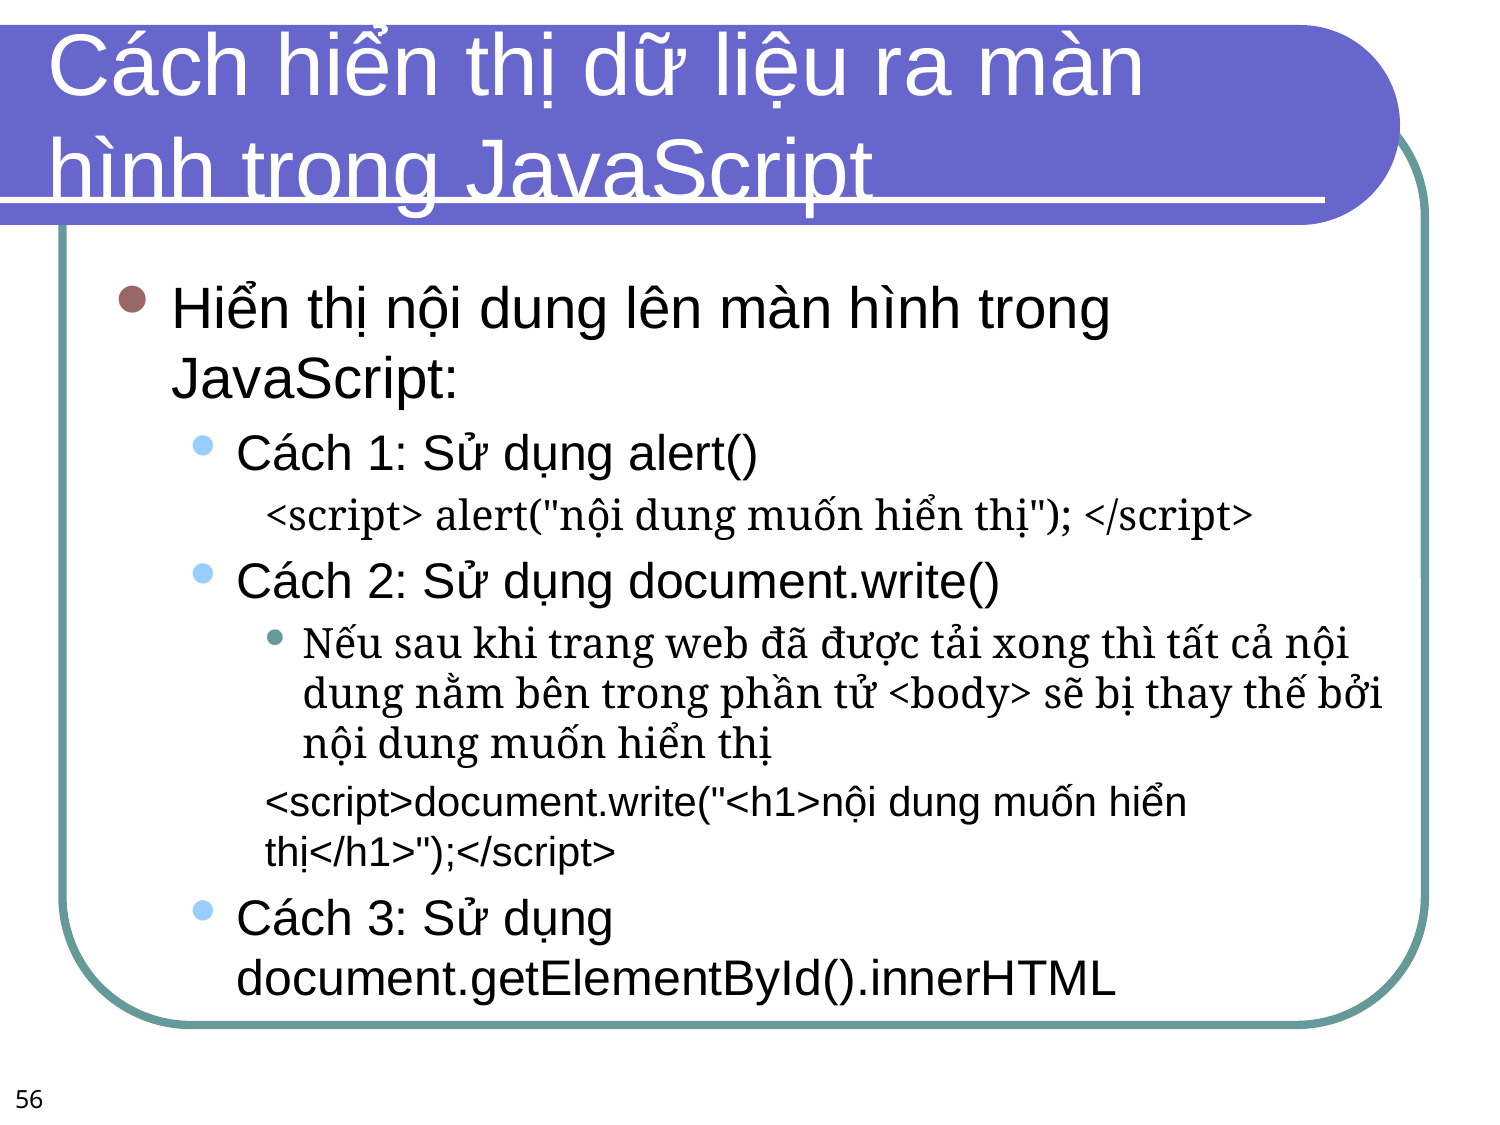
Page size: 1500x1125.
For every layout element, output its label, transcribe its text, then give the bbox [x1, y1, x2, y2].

list Hiển thị nội dung lên màn hình trong JavaScript: Cách 1: Sử dụng alert() <script> alert("nội dung muốn hiển thị"); </script> Cách 2: Sử dụng document.write() Nếu sau khi trang web đã được tải xong thì tất cả nội dung nằm bên trong phần tử <body> sẽ bị thay thế bởi nội dung muốn hiển thị <script>document.write("<h1>nội dung muốn hiển thị</h1>");</script> Cách 3: Sử dụng document.getElementById().innerHTML [99, 262, 1400, 988]
slide_number 56 [0, 1049, 101, 1125]
title Cách hiển thị dữ liệu ra màn hình trong JavaScript [32, 37, 1347, 188]
